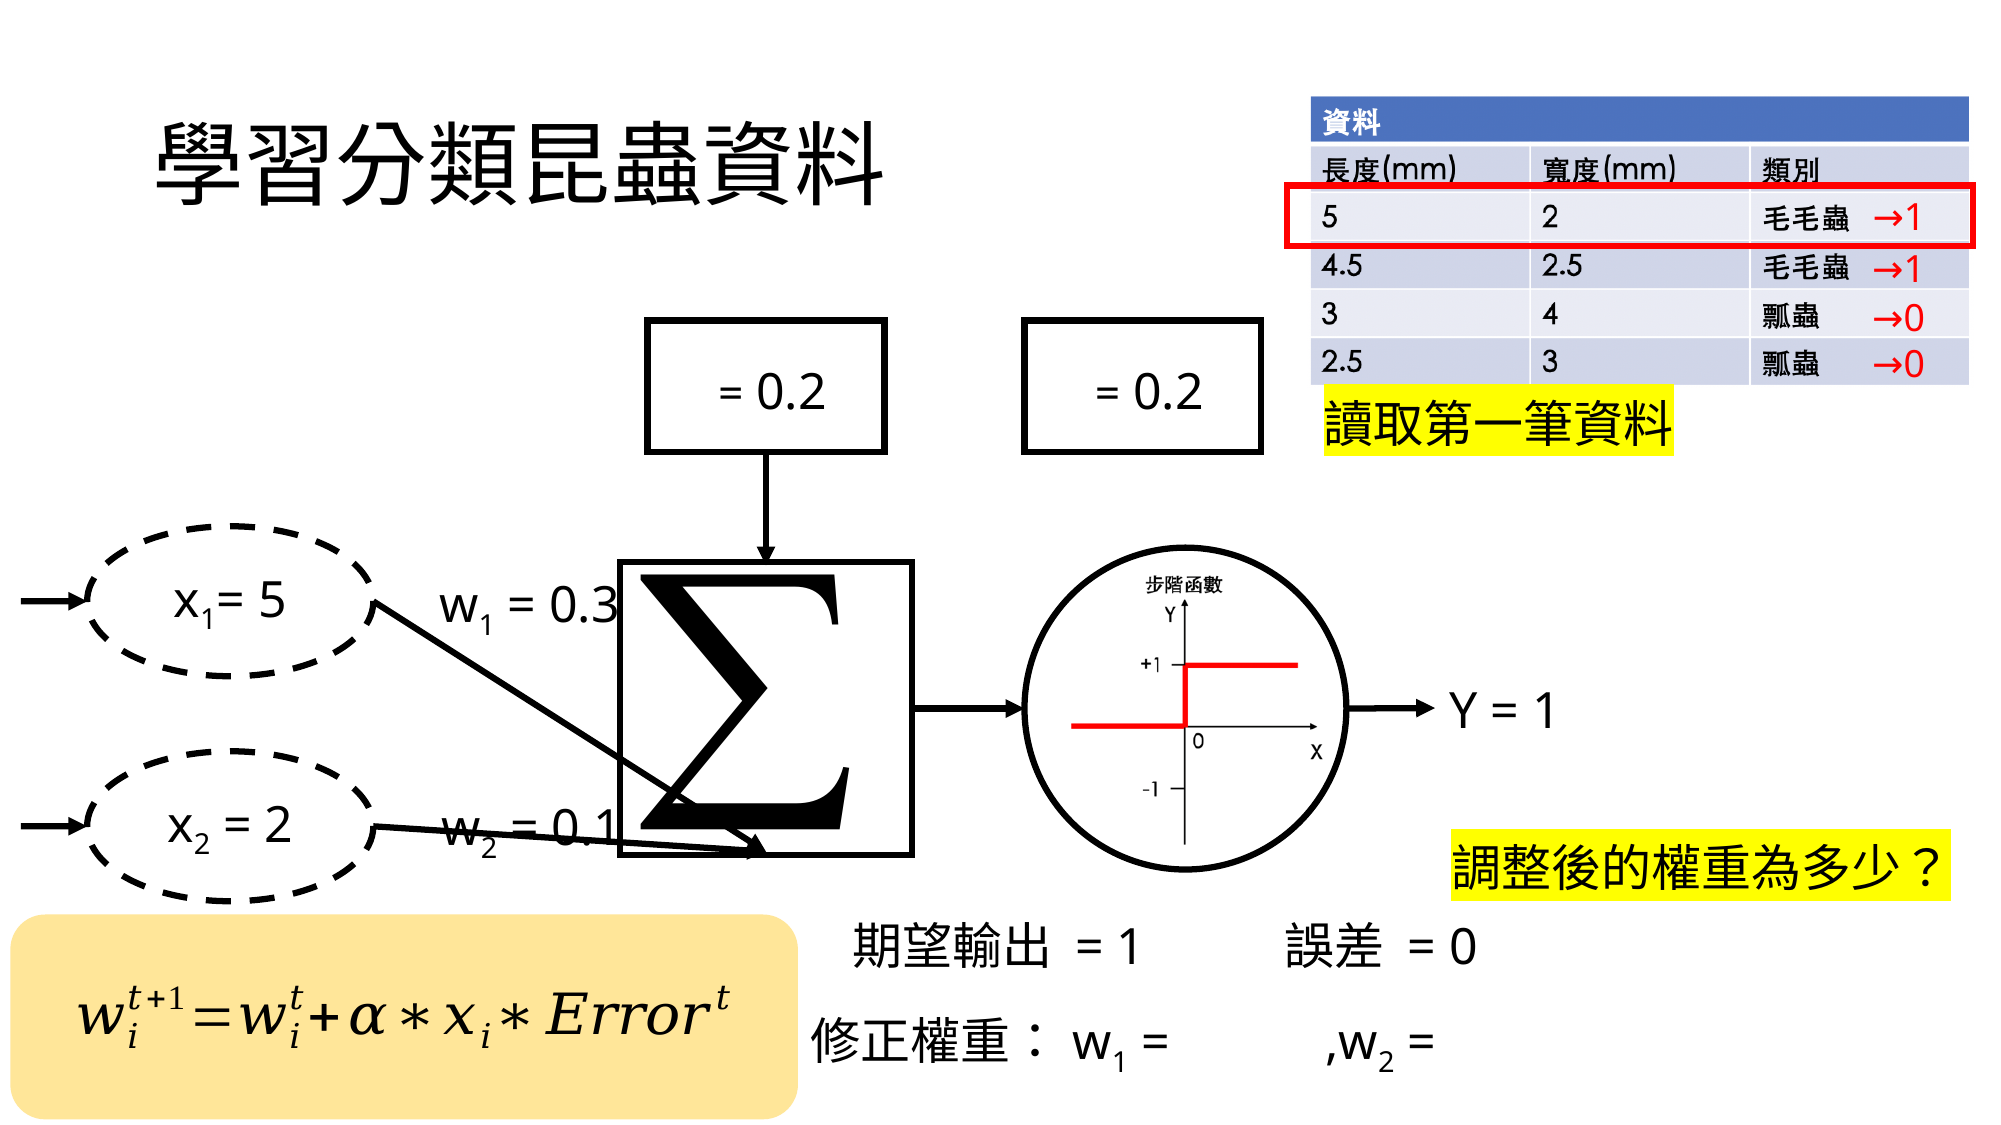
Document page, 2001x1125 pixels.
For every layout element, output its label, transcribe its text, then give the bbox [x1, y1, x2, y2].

text_box [1118, 856, 1253, 871]
text_box [1118, 546, 1253, 561]
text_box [11, 915, 797, 1119]
text_box x1= 5 [86, 525, 375, 678]
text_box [1306, 94, 1974, 393]
text_box Y = 1 [1434, 670, 1576, 746]
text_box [373, 708, 623, 827]
text_box 讀取第一筆資料 [1308, 393, 1689, 460]
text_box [373, 601, 623, 708]
text_box [1286, 184, 1306, 247]
text_box 期望輸出 = 10000 誤差 = 00000 修正權重：w1 = 00000,w2 = 00000 [795, 907, 1607, 1086]
text_box w1 = 0.3 [424, 565, 635, 649]
text_box w2 = 0.1 [426, 788, 638, 872]
title 學習分類昆蟲資料 [137, 59, 1863, 278]
picture [1051, 561, 1364, 856]
text_box [1023, 618, 1051, 799]
text_box x2 = 2 [86, 750, 375, 903]
text_box 調整後的權重為多少？ [1436, 829, 1966, 904]
